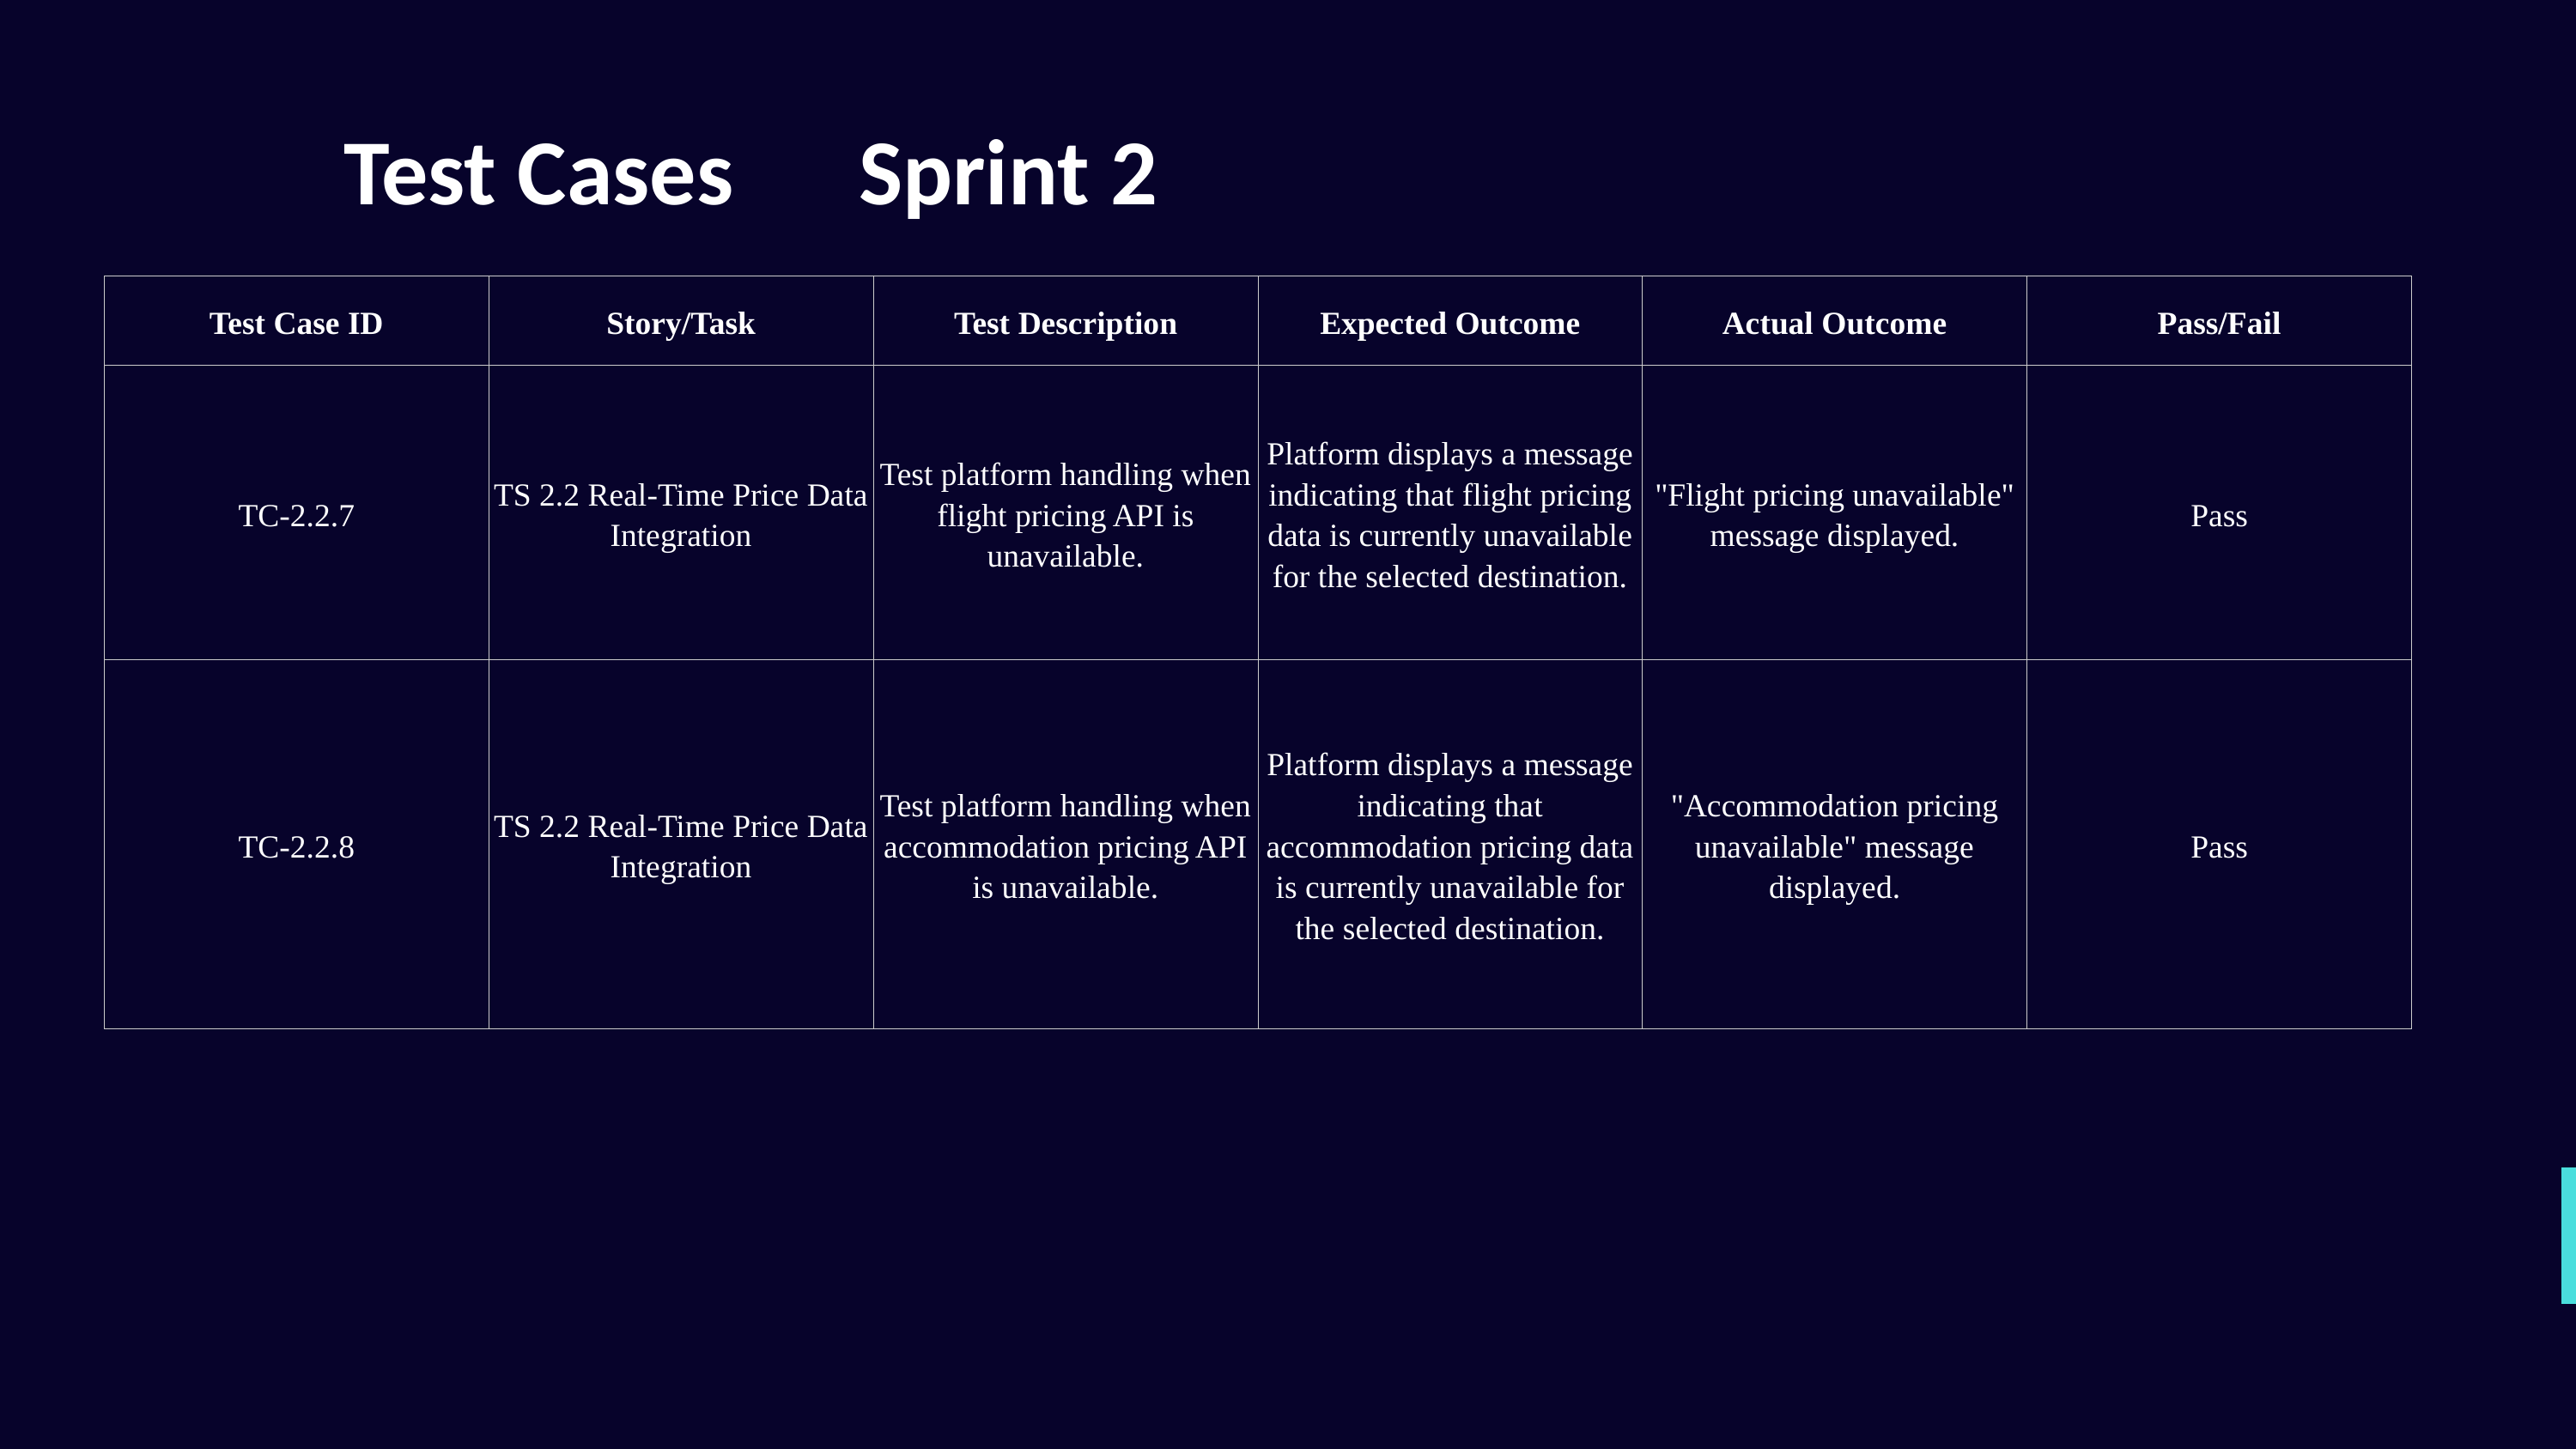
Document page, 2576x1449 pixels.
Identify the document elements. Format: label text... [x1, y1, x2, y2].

table_cell Platform displays a message indicating that accommodation pricing data is currently unavailable for the selected destination. [1259, 660, 1642, 1028]
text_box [2561, 1166, 2576, 1304]
table_cell Pass [2027, 660, 2411, 1028]
table_cell TC-2.2.8 [105, 660, 489, 1028]
table_cell Platform displays a message indicating that flight pricing data is currently unavailable for the selected destination. [1259, 366, 1642, 659]
table_cell Test platform handling when flight pricing API is unavailable. [874, 366, 1258, 659]
table_header Pass/Fail [2027, 276, 2411, 365]
table_cell "Flight pricing unavailable" message displayed. [1643, 366, 2026, 659]
table_header Actual Outcome [1643, 276, 2026, 365]
table_cell TS 2.2 Real-Time Price Data Integration [489, 660, 873, 1028]
table_header Test Description [874, 276, 1258, 365]
table_header Expected Outcome [1259, 276, 1642, 365]
table_cell "Accommodation pricing unavailable" message displayed. [1643, 660, 2026, 1028]
table_cell Pass [2027, 366, 2411, 659]
table_header Story/Task [489, 276, 873, 365]
table_header Test Case ID [105, 276, 489, 365]
table_cell TS 2.2 Real-Time Price Data Integration [489, 366, 873, 659]
text_box Test Cases Sprint 2 [331, 99, 1668, 276]
table_cell Test platform handling when accommodation pricing API is unavailable. [874, 660, 1258, 1028]
table_cell TC-2.2.7 [105, 366, 489, 659]
